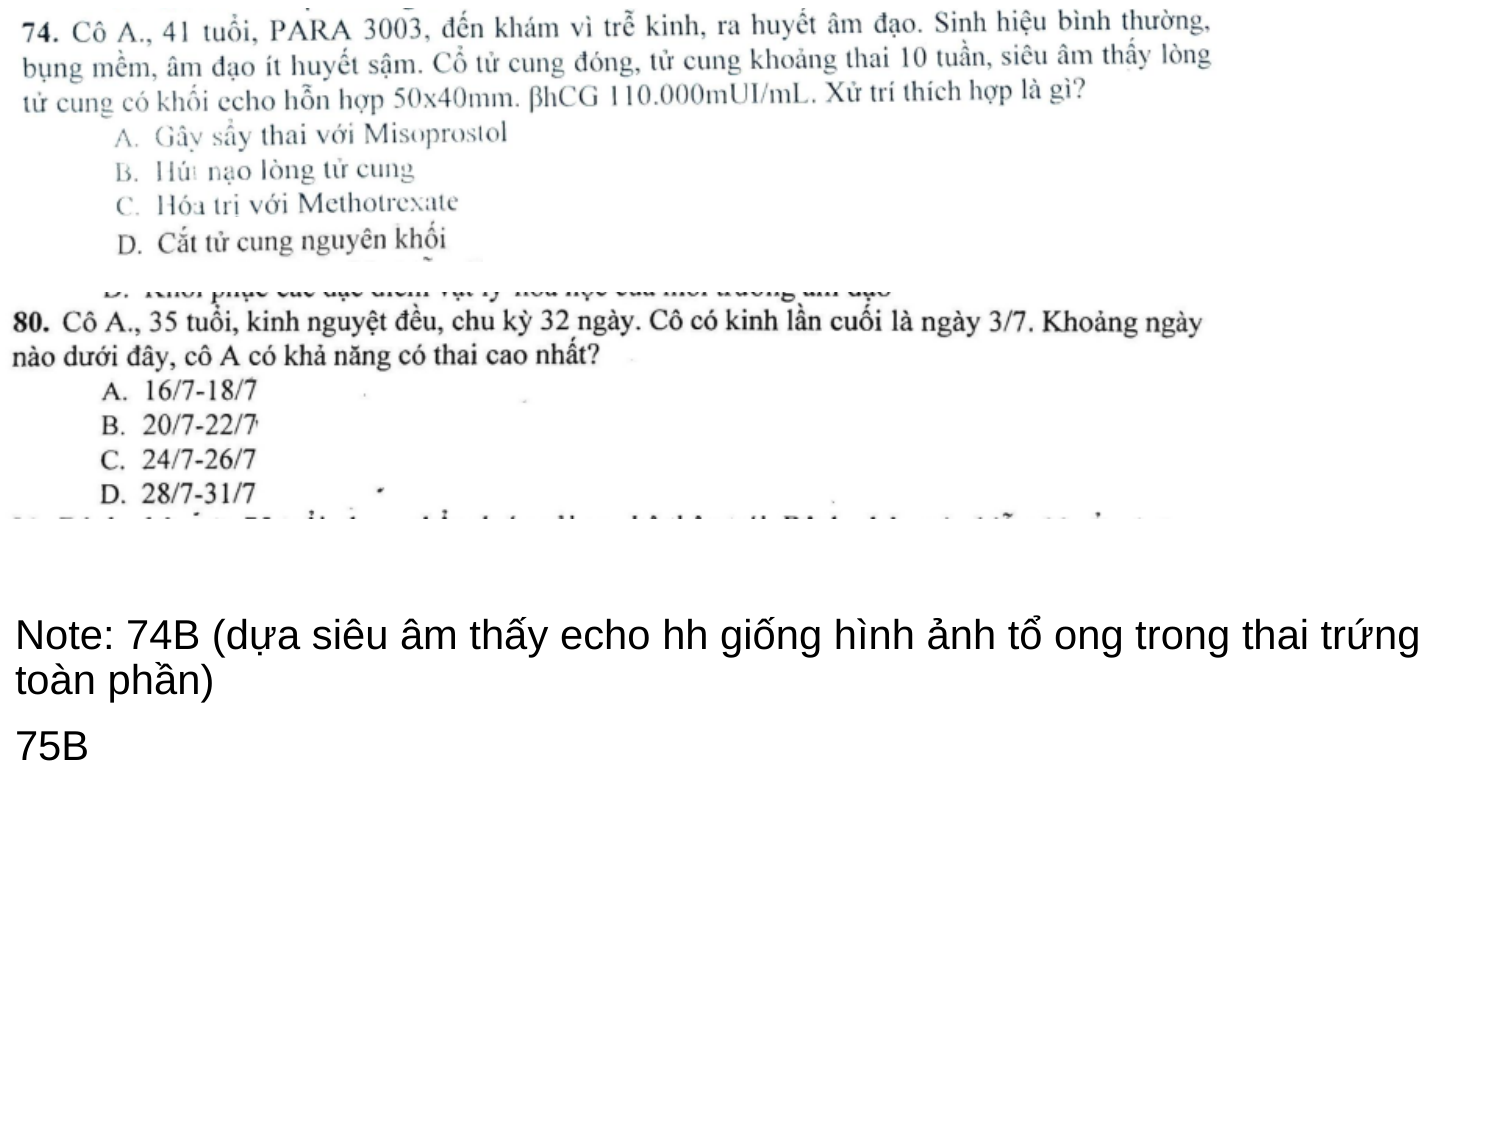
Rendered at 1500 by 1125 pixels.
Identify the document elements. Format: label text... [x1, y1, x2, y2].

subtitle Note: 74B (dựa siêu âm thấy echo hh giống hình ảnh tổ ong trong thai trứng toàn phần) 75B [0, 606, 1500, 1094]
picture [0, 8, 1221, 262]
picture [0, 292, 1244, 519]
